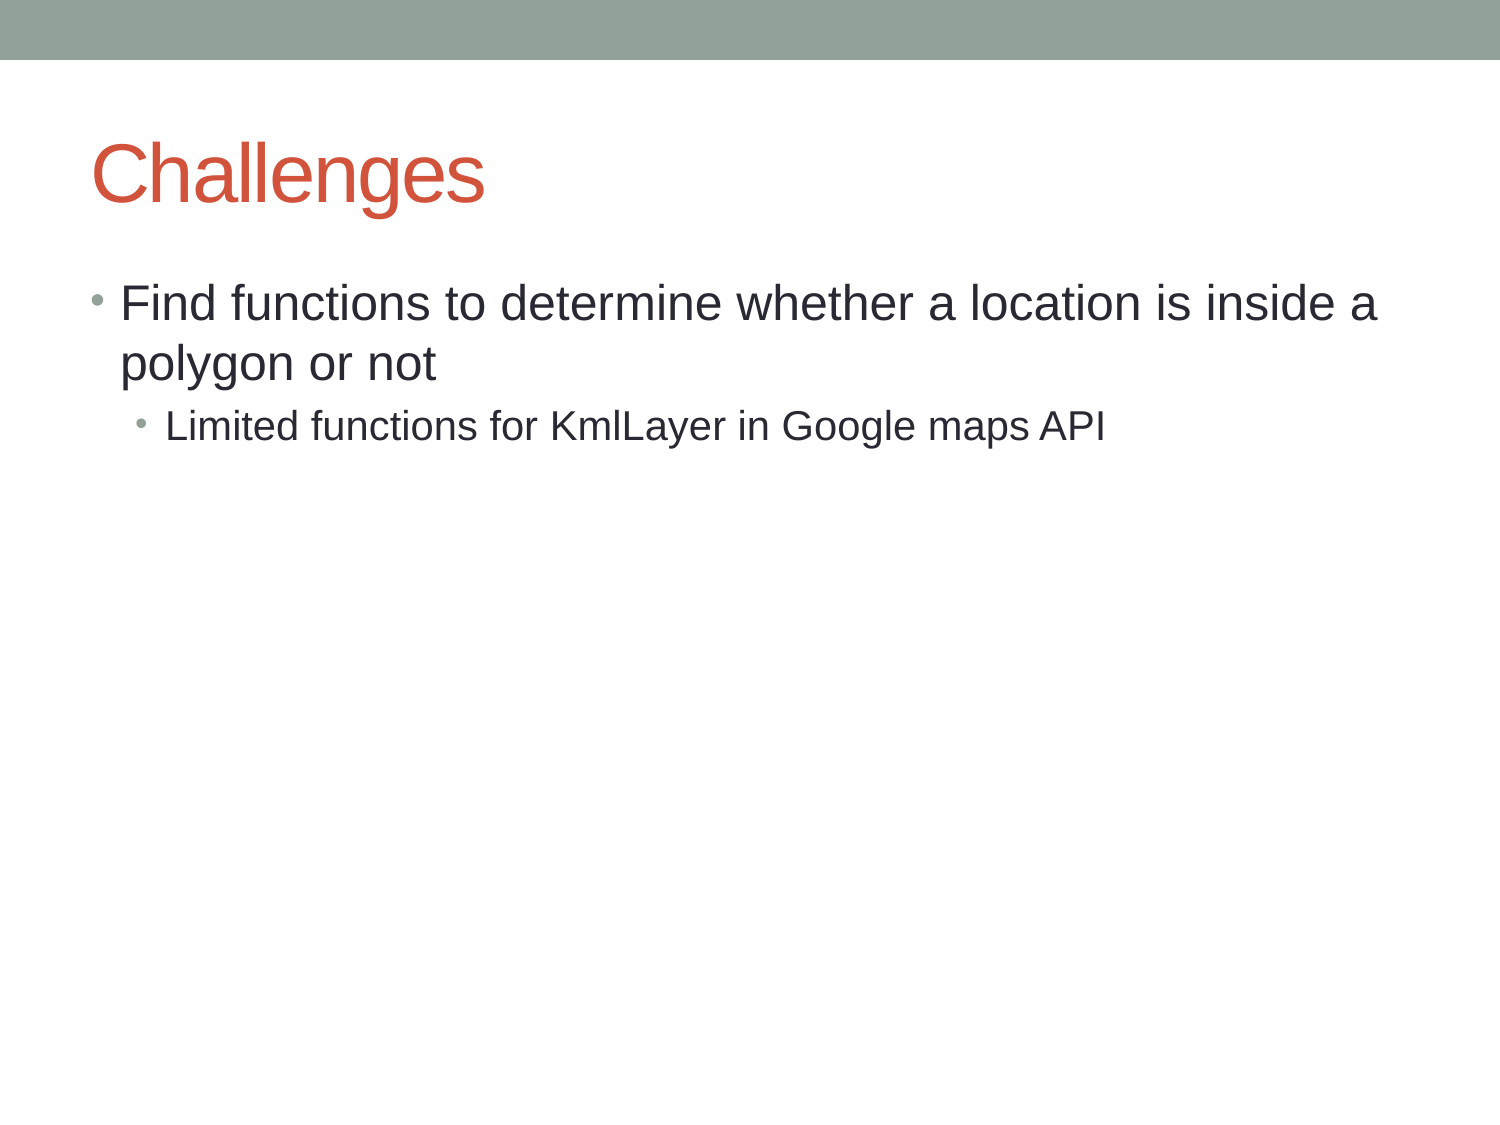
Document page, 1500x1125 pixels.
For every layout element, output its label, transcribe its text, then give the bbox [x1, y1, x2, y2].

title Challenges [75, 87, 1425, 250]
list Find functions to determine whether a location is inside a polygon or not Limited functions for KmlLayer in Google maps API [75, 262, 1425, 1063]
